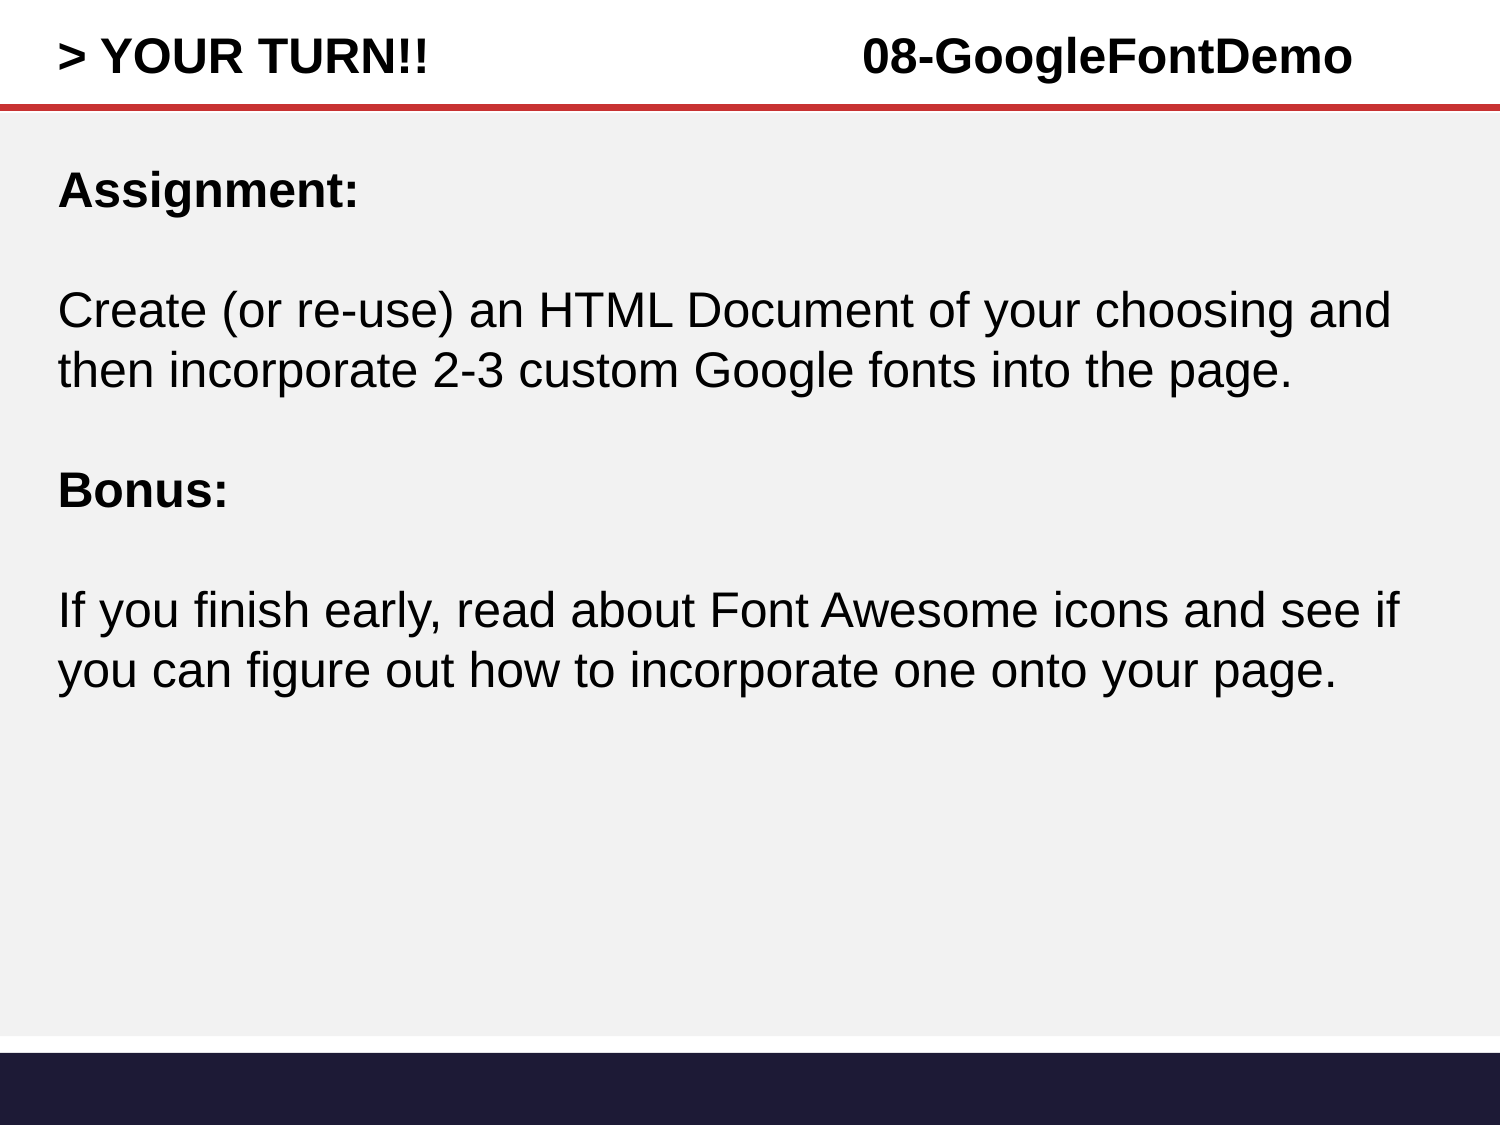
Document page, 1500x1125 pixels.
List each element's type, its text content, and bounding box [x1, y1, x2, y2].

text_box > YOUR TURN!! 08-GoogleFontDemo [50, 16, 1450, 91]
text_box Assignment: Create (or re-use) an HTML Document of your choosing and then incorporate 2-3 custom Google fonts into the page. Bonus: If you finish early, read about Font Awesome icons and see if you can figure out how to incorporate one onto your page. [49, 149, 1475, 705]
text_box [0, 113, 1500, 1037]
